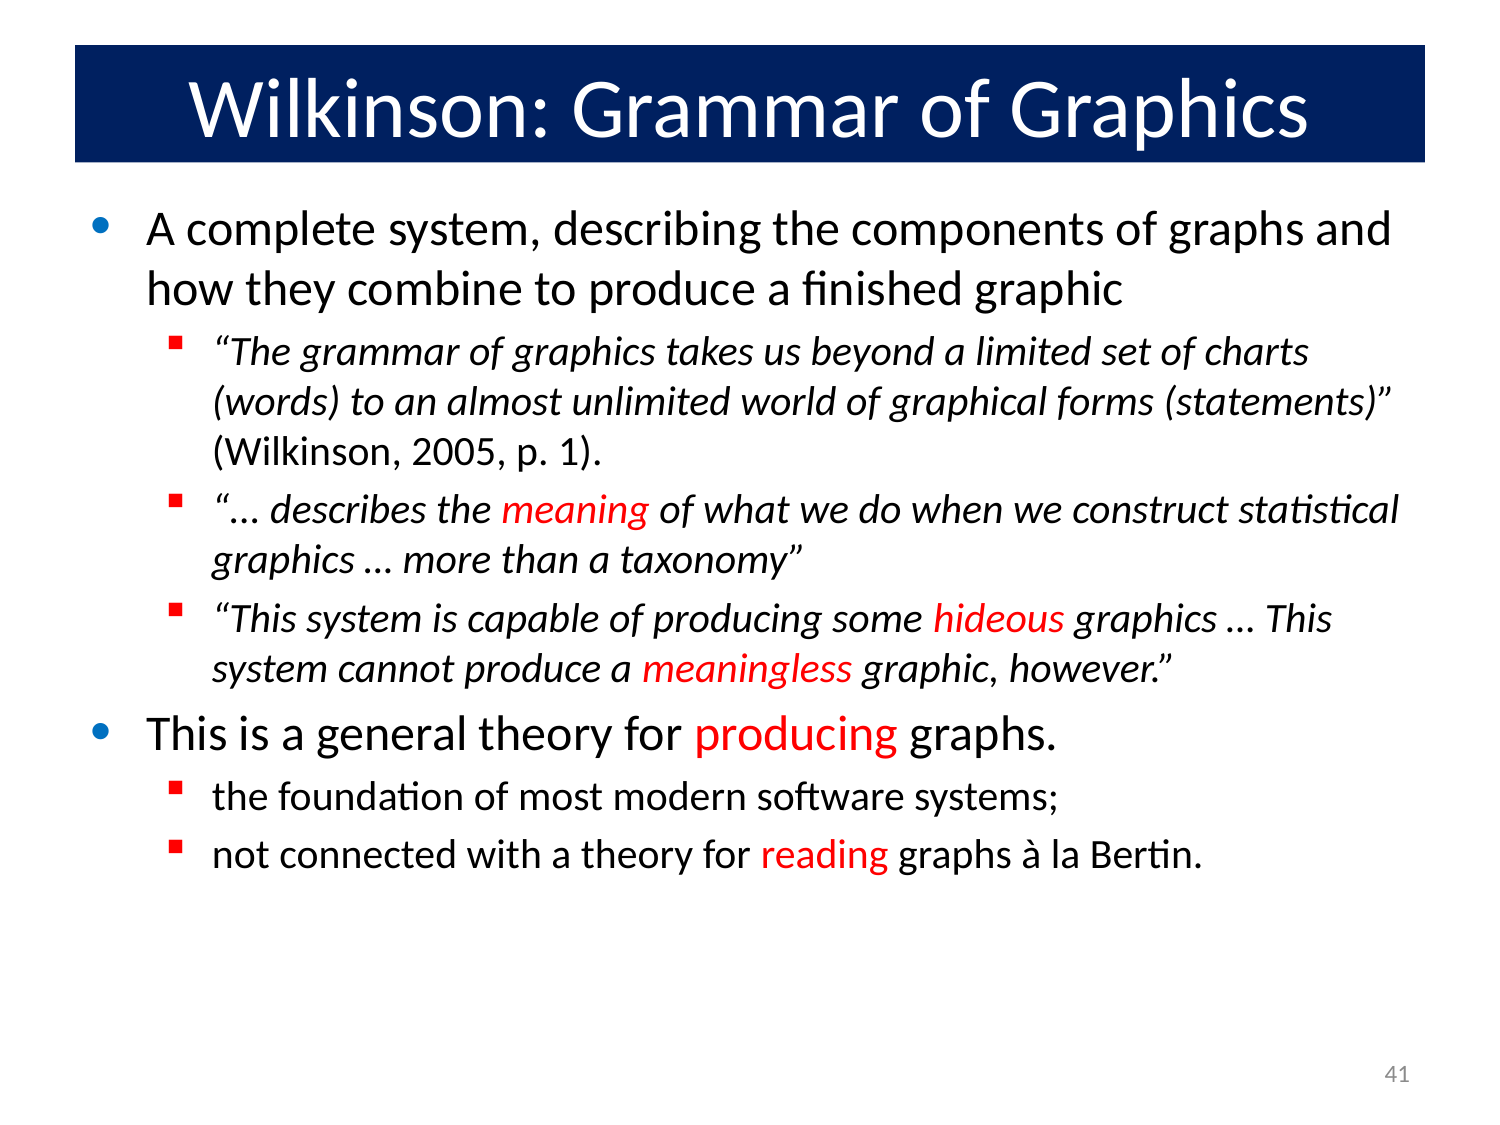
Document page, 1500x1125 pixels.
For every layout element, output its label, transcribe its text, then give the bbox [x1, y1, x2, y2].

title Wilkinson: Grammar of Graphics [75, 45, 1425, 163]
list A complete system, describing the components of graphs and how they combine to produce a finished graphic “The grammar of graphics takes us beyond a limited set of charts (words) to an almost unlimited world of graphical forms (statements)” (Wilkinson, 2005, p. 1). “... describes the meaning of what we do when we construct statistical graphics … more than a taxonomy” “This system is capable of producing some hideous graphics … This system cannot produce a meaningless graphic, however.” This is a general theory for producing graphs. the foundation of most modern software systems; not connected with a theory for reading graphs à la Bertin. [75, 187, 1425, 1025]
slide_number 41 [1074, 1042, 1425, 1103]
